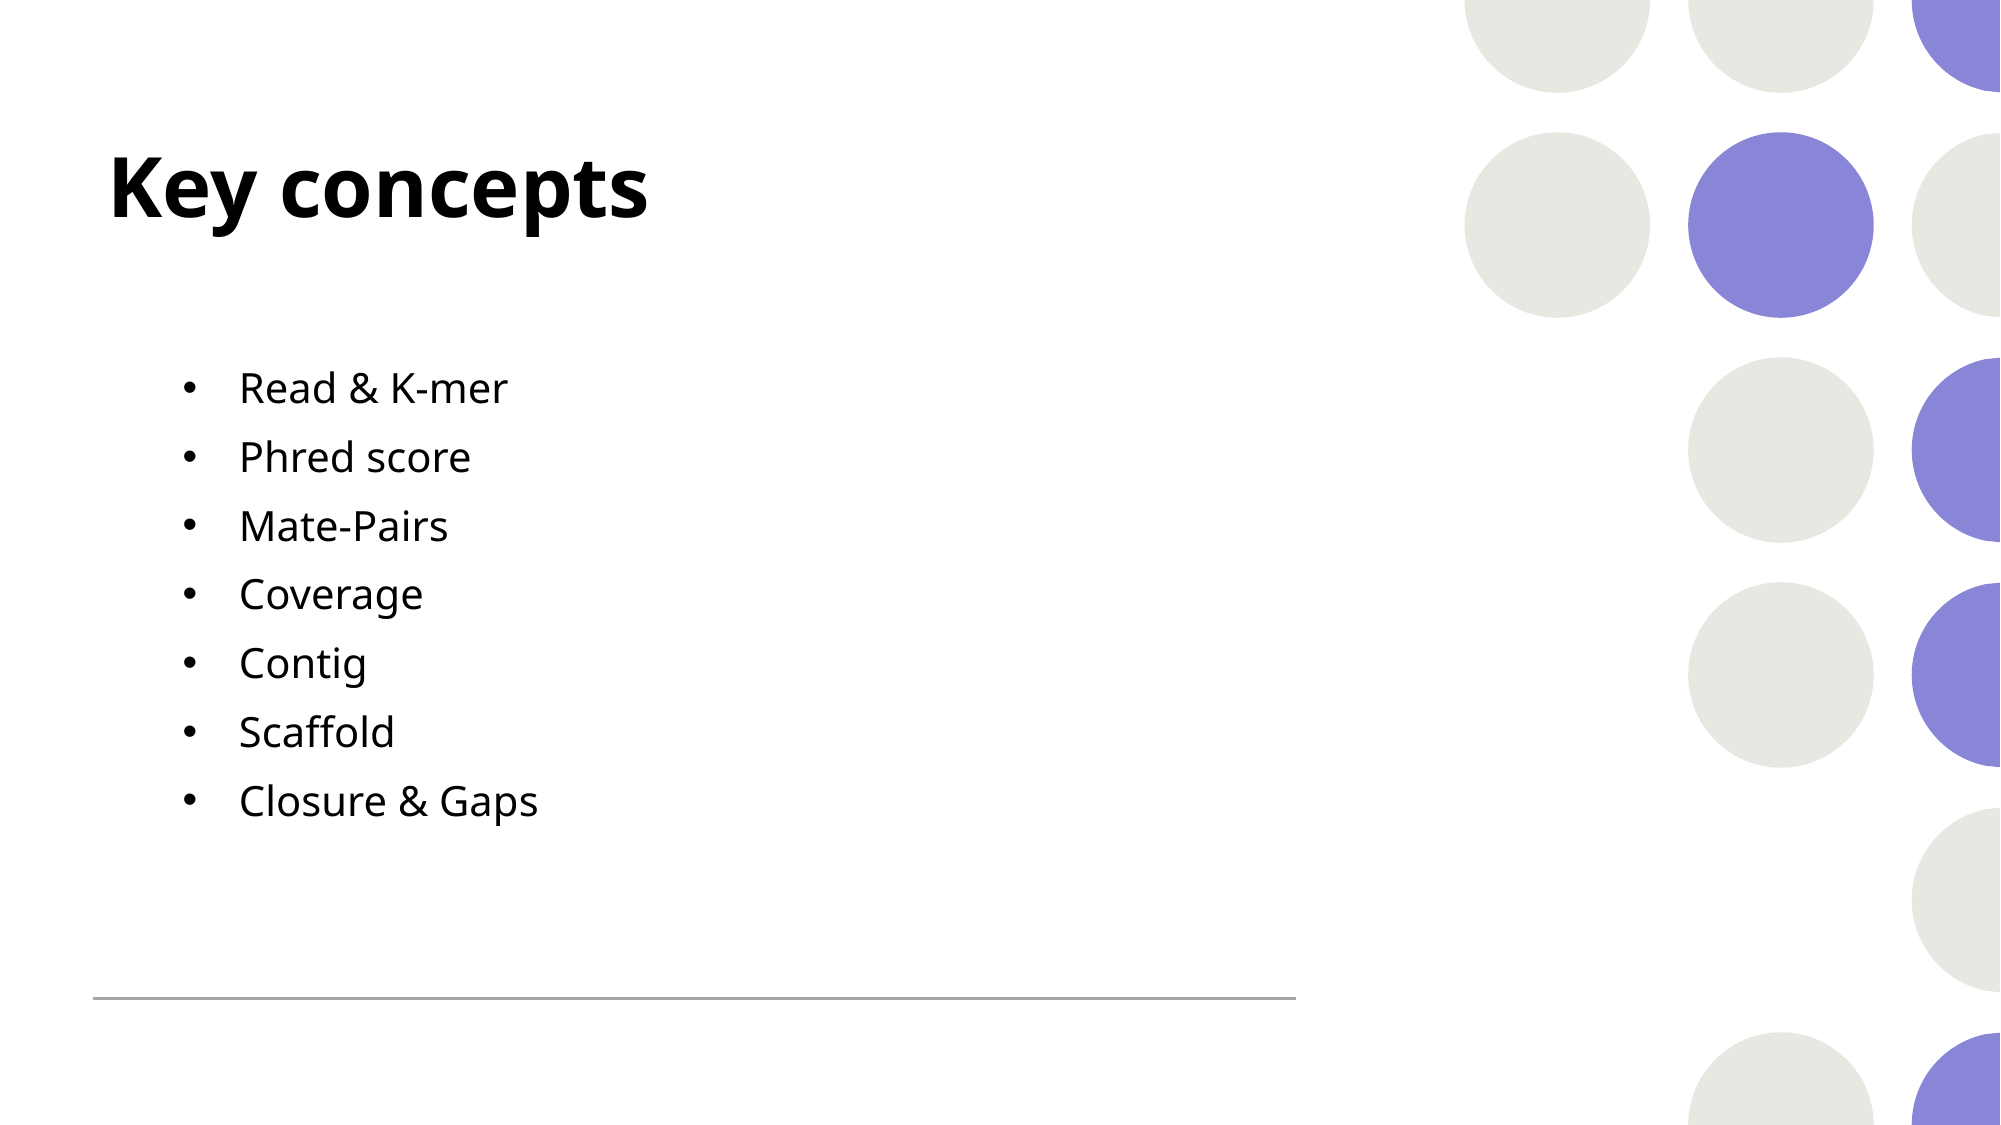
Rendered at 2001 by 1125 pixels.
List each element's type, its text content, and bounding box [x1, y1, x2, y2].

list Read & K-mer Phred score Mate-Pairs Coverage Contig Scaffold Closure & Gaps [92, 354, 1297, 946]
title Key concepts [92, 126, 1297, 335]
